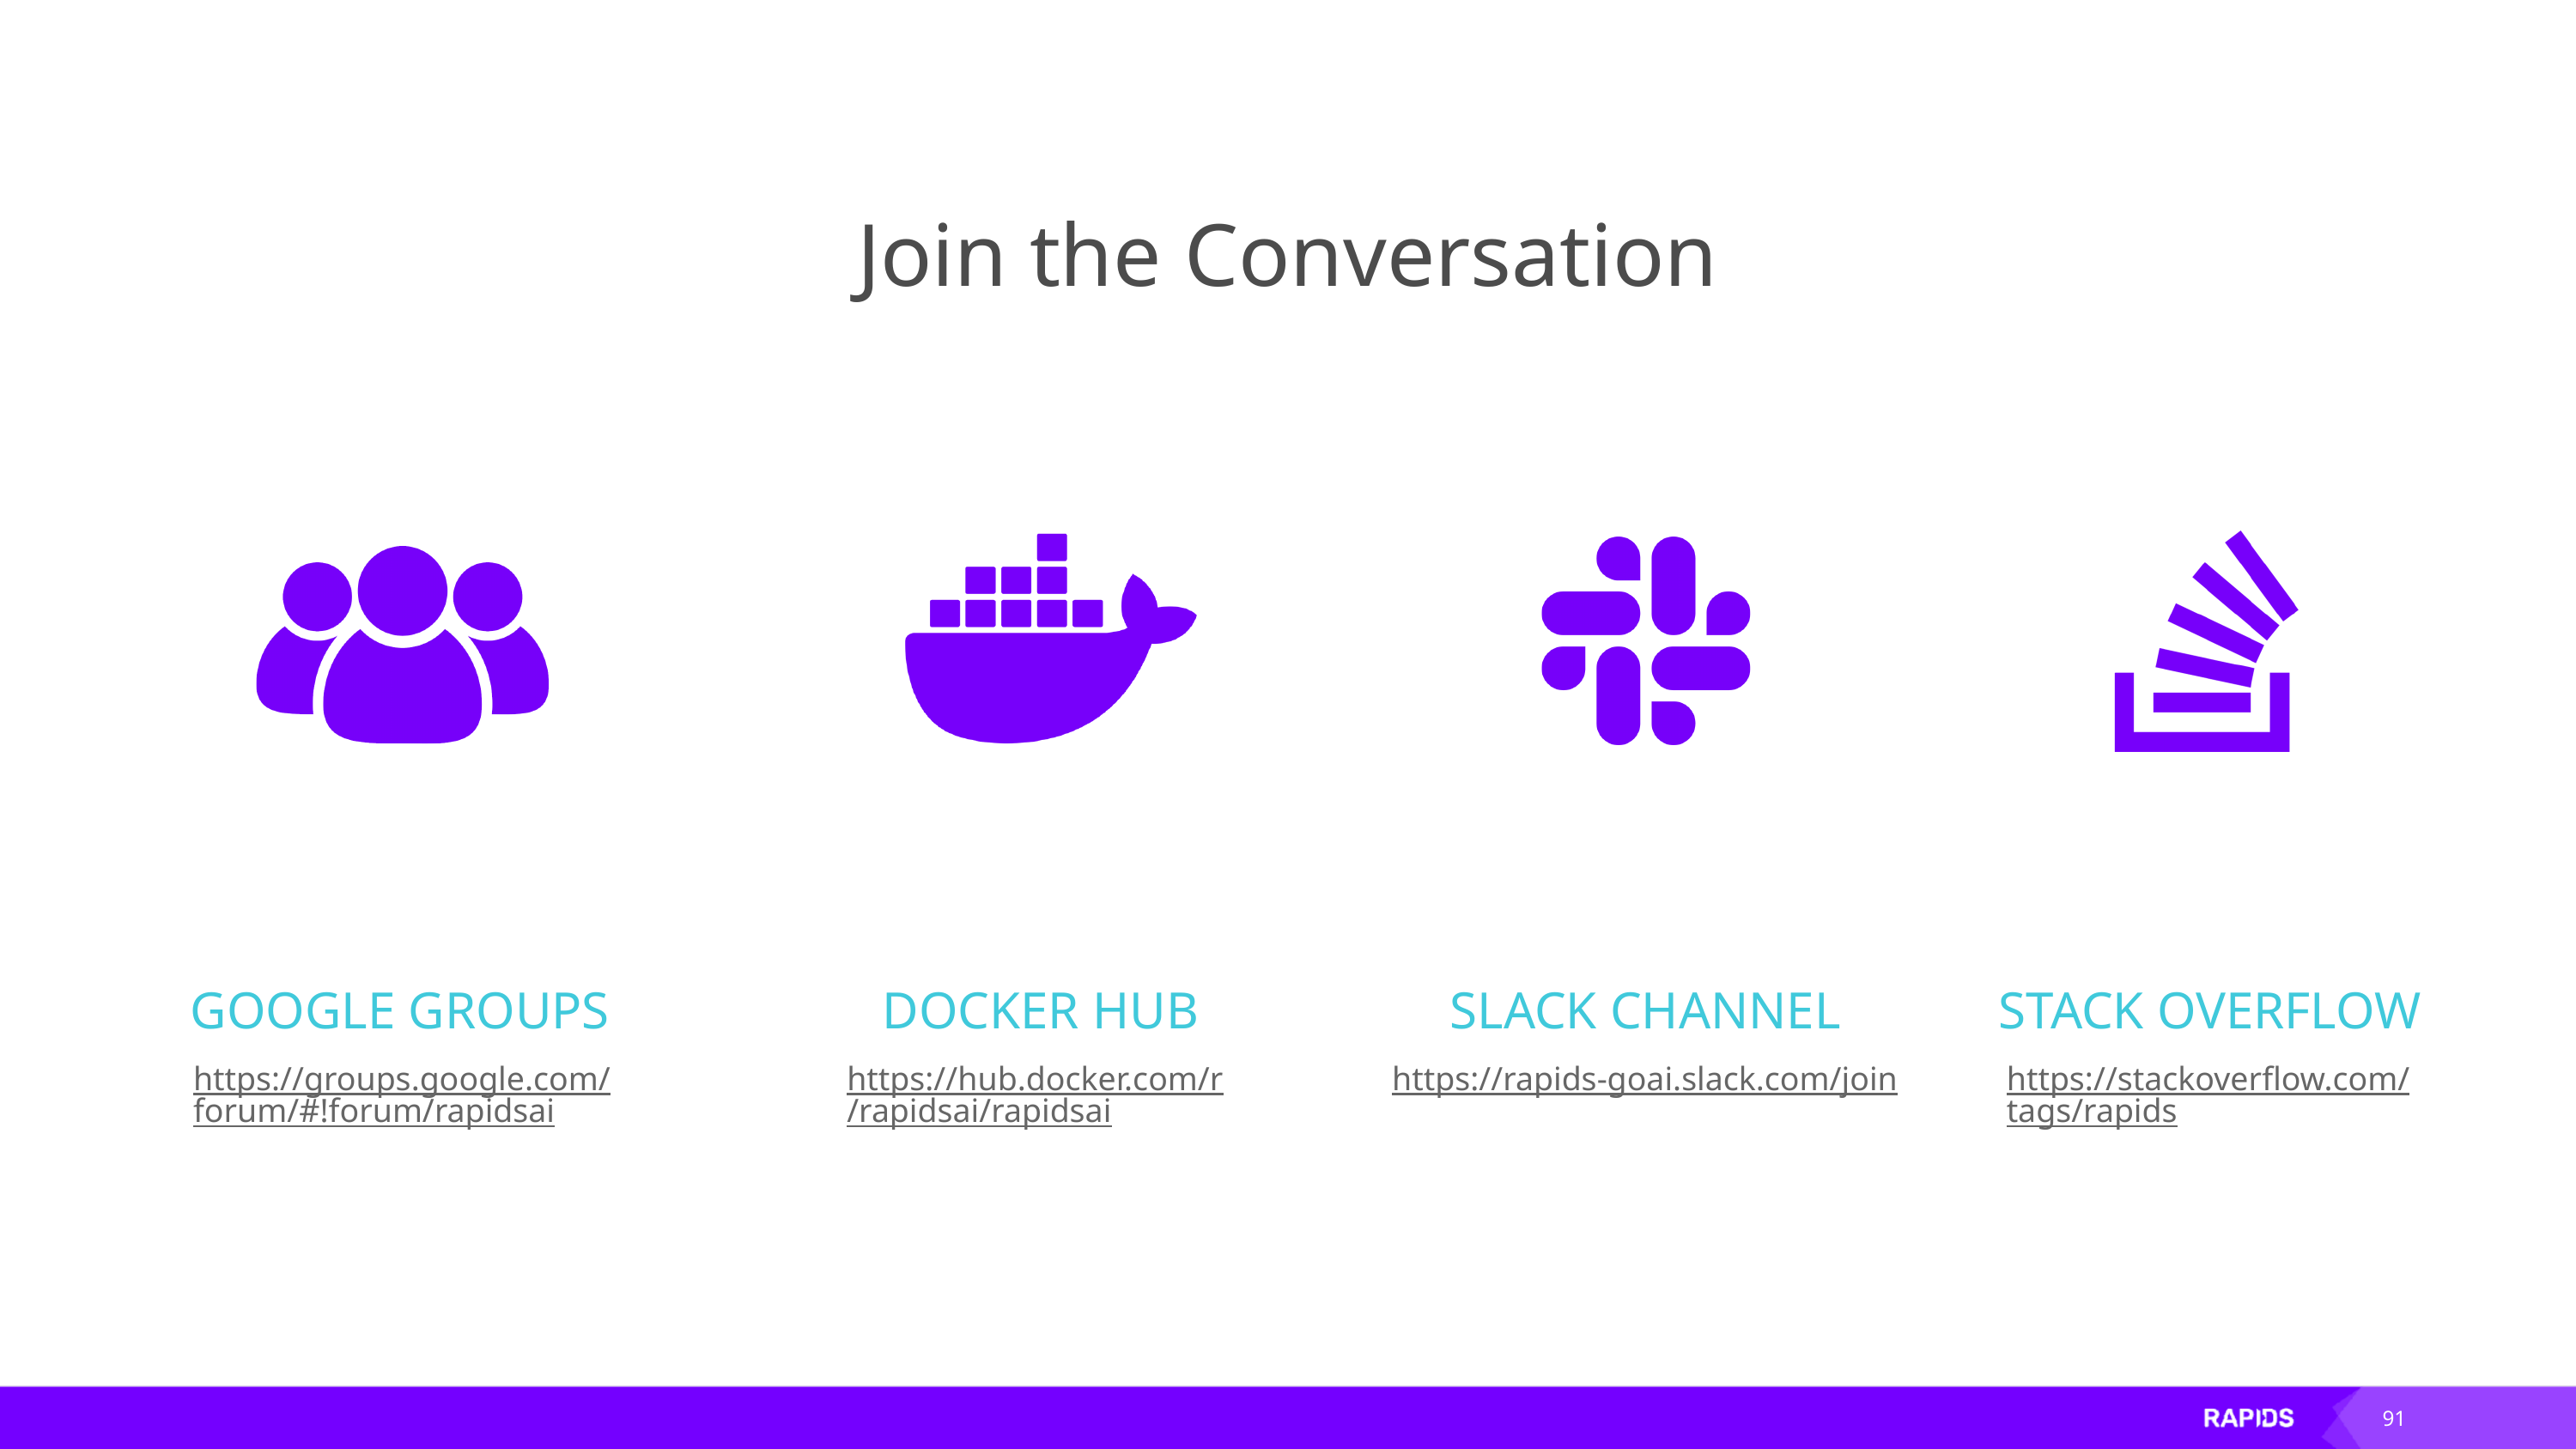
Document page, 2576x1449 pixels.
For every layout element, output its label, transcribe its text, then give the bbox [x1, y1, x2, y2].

text_box https://stackoverflow.com/tags/rapids [1984, 1047, 2433, 1135]
text_box GOOGLE GROUPS [17, 962, 658, 1063]
text_box DOCKER HUB [658, 962, 1262, 1063]
picture [0, 0, 2576, 1449]
text_box https://groups.google.com/forum/#!forum/rapidsai [172, 1047, 633, 1135]
text_box https://hub.docker.com/r/rapidsai/rapidsai [825, 1047, 1250, 1135]
text_box SLACK CHANNEL [1262, 962, 2028, 1063]
text_box https://rapids-goai.slack.com/join [1361, 1047, 1929, 1135]
text_box STACK OVERFLOW [2028, 962, 2576, 1063]
title Join the Conversation [117, 173, 2459, 312]
